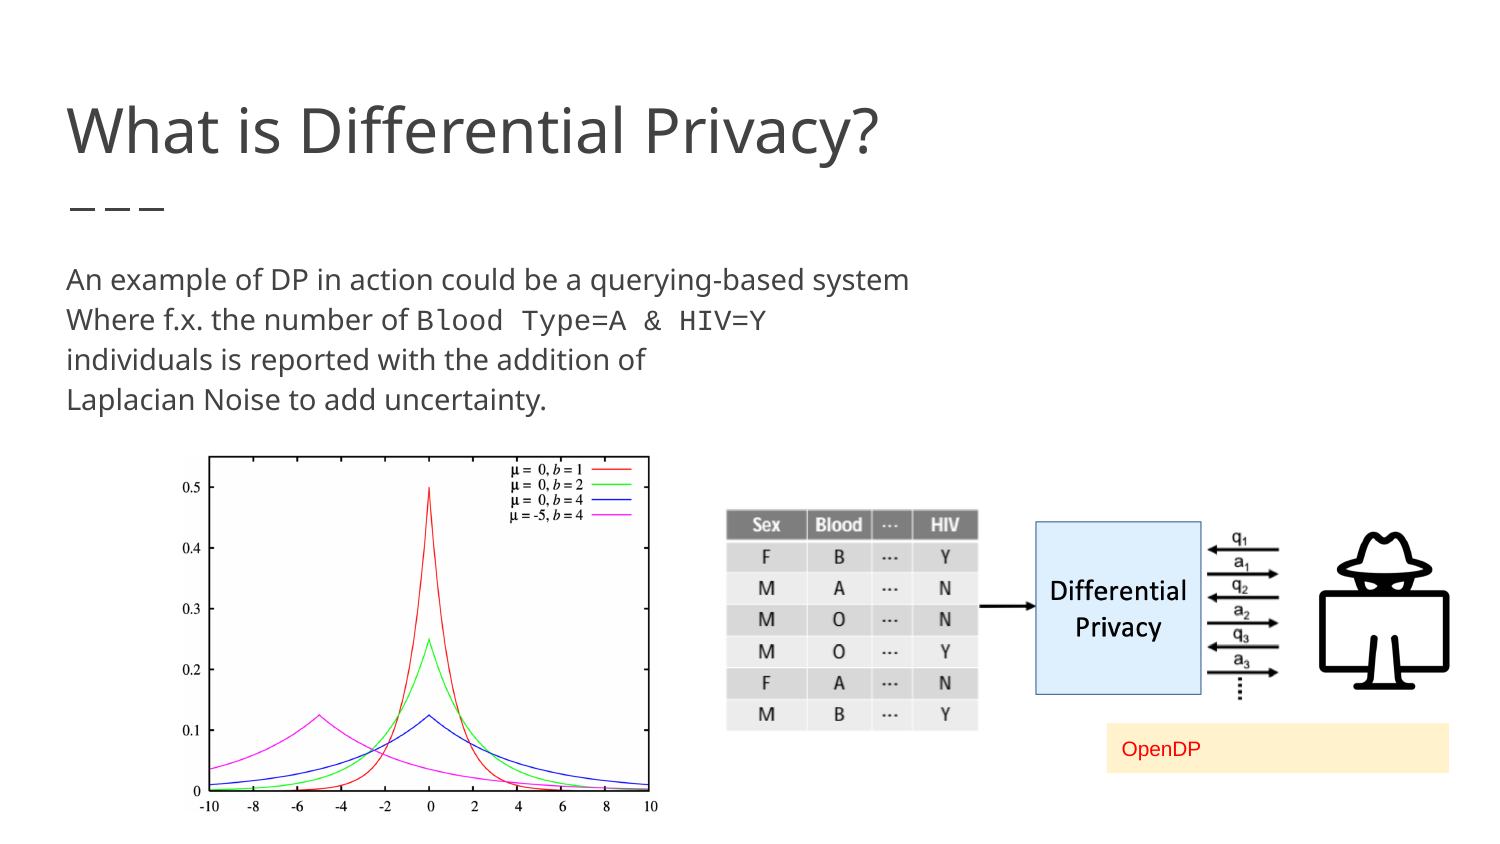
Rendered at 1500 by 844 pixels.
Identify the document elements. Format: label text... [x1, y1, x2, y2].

title What is Differential Privacy? [51, 61, 1449, 182]
list An example of DP in action could be a querying-based system Where f.x. the number of Blood Type=A & HIV=Y individuals is reported with the addition of Laplacian Noise to add uncertainty. [51, 240, 1449, 750]
picture [181, 455, 658, 813]
picture [697, 357, 1482, 844]
